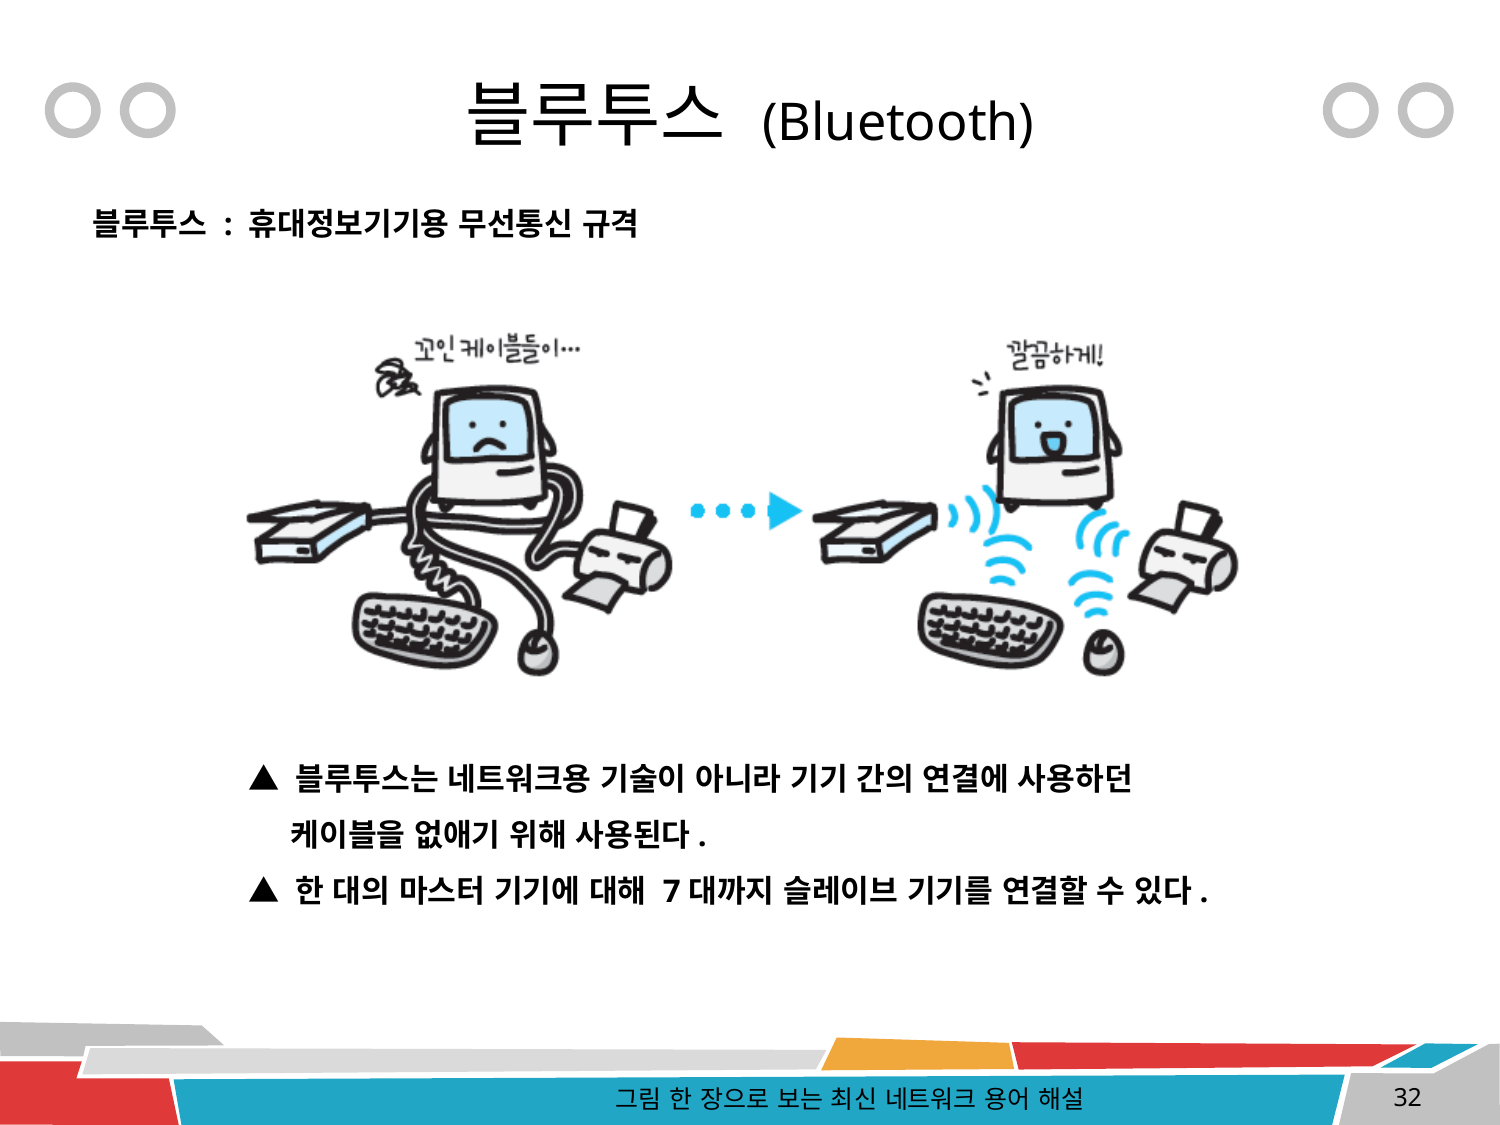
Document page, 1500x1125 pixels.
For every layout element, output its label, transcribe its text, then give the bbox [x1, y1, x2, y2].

footer 그림 한 장으로 보는 최신 네트워크 용어 해설 [438, 1080, 1263, 1118]
title 블루투스 (Bluetooth) [175, 18, 1325, 177]
picture [233, 327, 1251, 690]
text_box ▲ 블루투스는 네트워크용 기술이 아니라 기기 간의 연결에 사용하던 케이블을 없애기 위해 사용된다. ▲ 한 대의 마스터 기기에 대해 7대까지 슬레이브 기기를 연결할 수 있다. [233, 733, 1281, 917]
text_box 블루투스 : 휴대정보기기용 무선통신 규격 [77, 177, 1407, 249]
slide_number 32 [1361, 1080, 1437, 1118]
